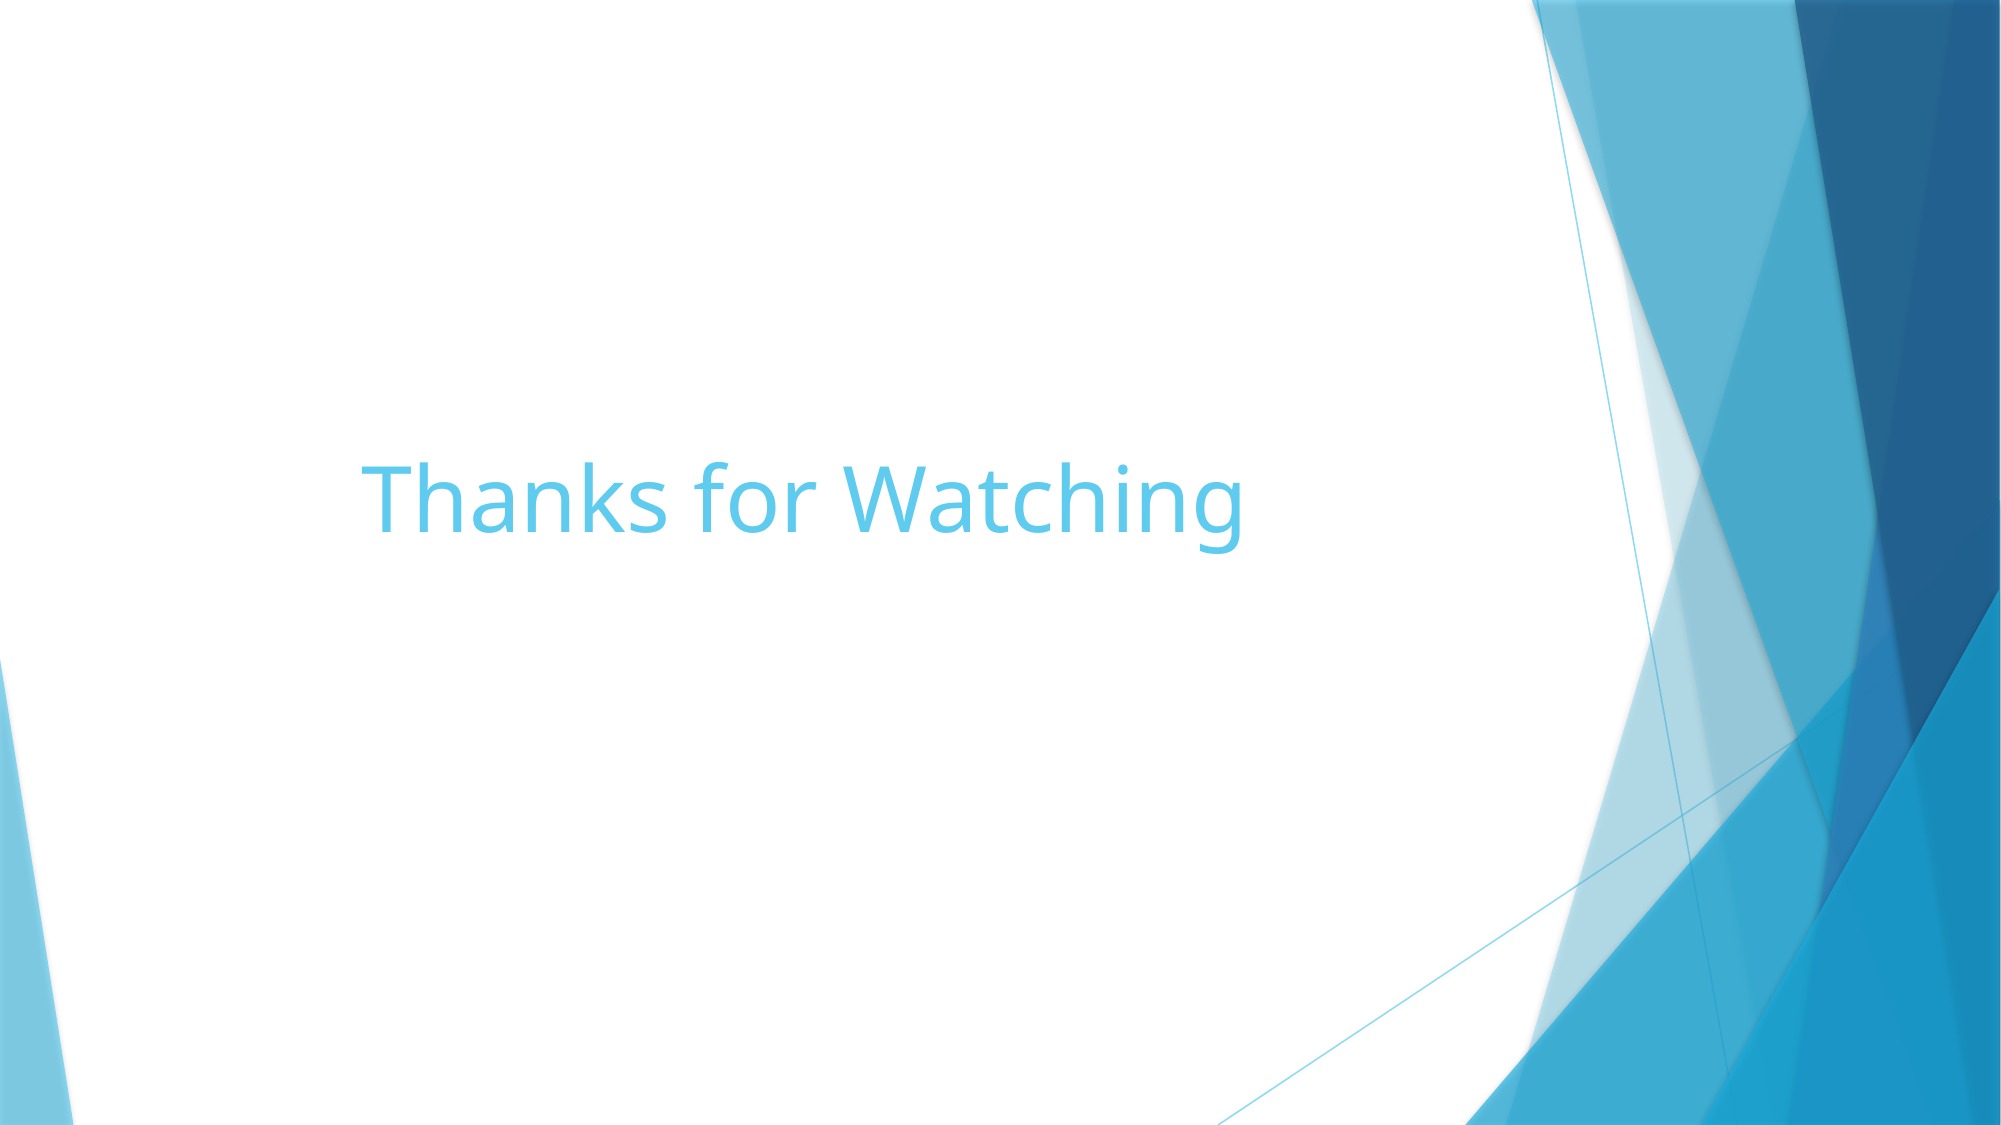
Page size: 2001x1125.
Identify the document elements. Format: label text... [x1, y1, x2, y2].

title Thanks for Watching [100, 432, 1511, 650]
